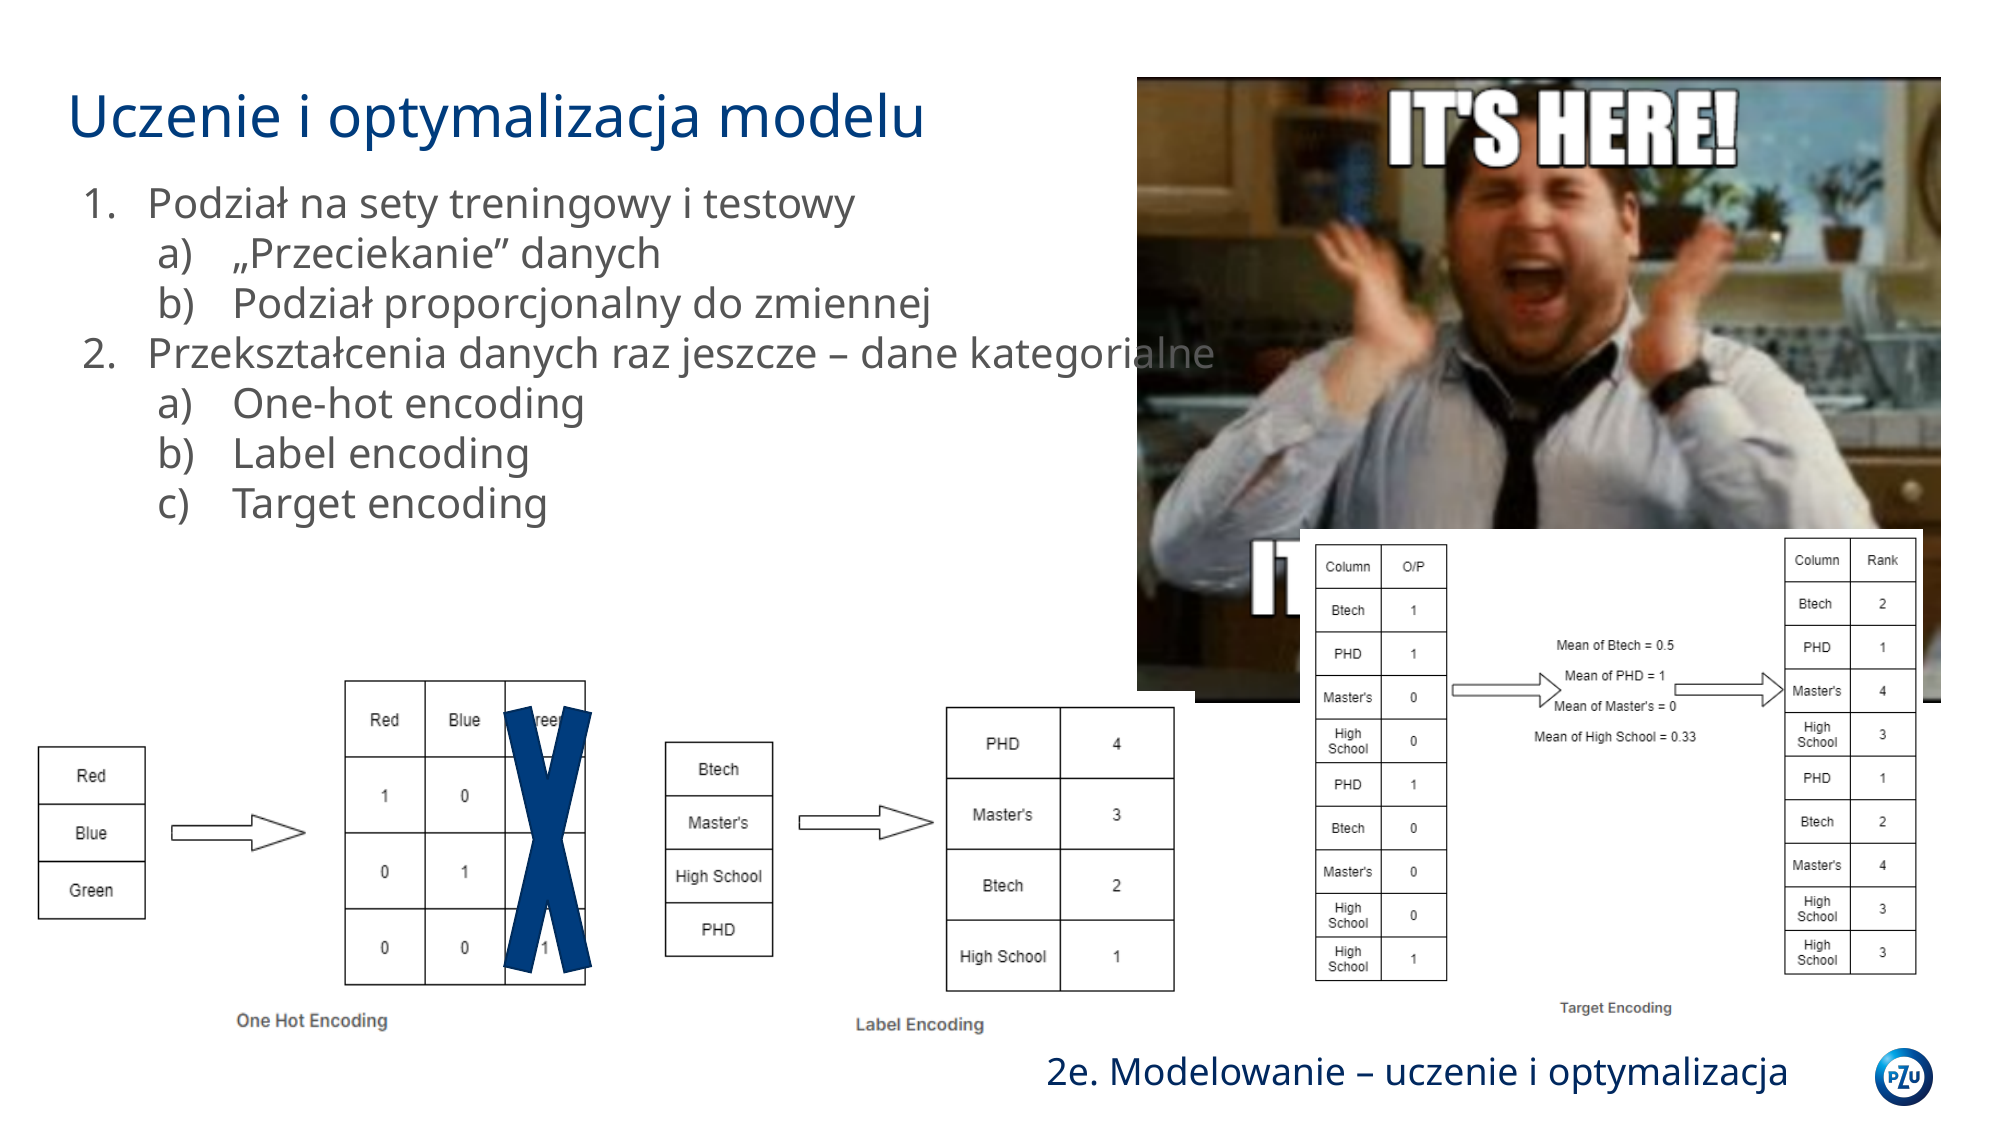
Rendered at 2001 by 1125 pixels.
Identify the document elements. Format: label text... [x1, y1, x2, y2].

picture [641, 77, 1941, 1048]
text_box Podział na sety treningowy i testowy „Przeciekanie” danych Podział proporcjonalny do zmiennej Przekształcenia danych raz jeszcze – dane kategorialne One-hot encoding Label encoding Target encoding [67, 169, 1136, 685]
list Uczenie i optymalizacja modelu [67, 90, 1136, 169]
picture [10, 659, 606, 1053]
text_box 2e. Modelowanie – uczenie i optymalizacja [637, 1040, 1805, 1101]
picture [1875, 1048, 1933, 1106]
